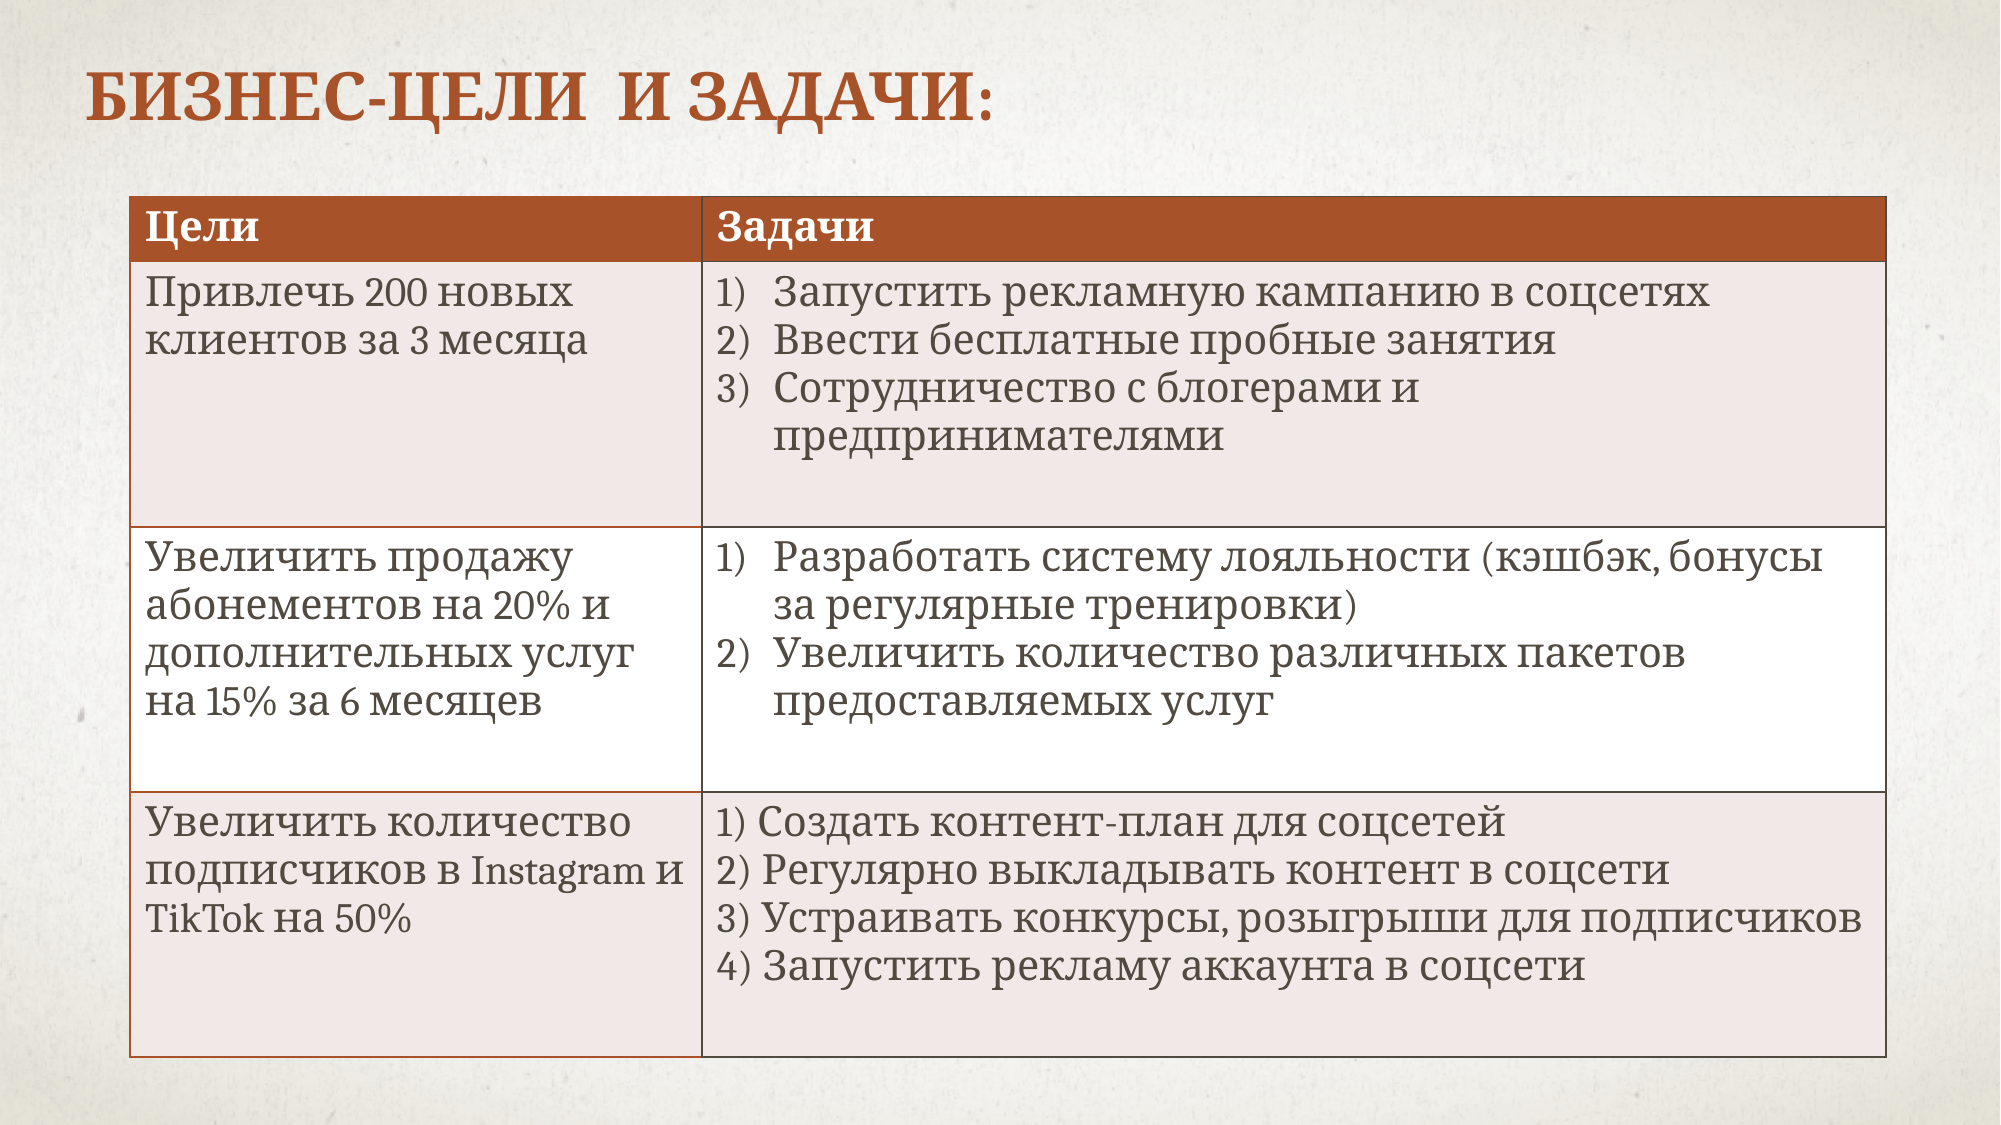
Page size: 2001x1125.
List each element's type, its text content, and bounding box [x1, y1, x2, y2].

table_header Задачи [703, 197, 1885, 261]
table_cell Увеличить количество подписчиков в Instagram и TikTok на 50% [131, 793, 701, 1056]
table_header Цели [131, 197, 701, 261]
table_cell Разработать систему лояльности (кэшбэк, бонусы за регулярные тренировки) Увеличить количество различных пакетов предоставляемых услуг [703, 528, 1885, 791]
table_cell Привлечь 200 новых клиентов за 3 месяца [131, 262, 701, 526]
table_cell Увеличить продажу абонементов на 20% и дополнительных услуг на 15% за 6 месяцев [131, 528, 701, 791]
table_cell 1) Создать контент-план для соцсетей 2) Регулярно выкладывать контент в соцсети 3) Устраивать конкурсы, розыгрыши для подписчиков 4) Запустить рекламу аккаунта в соцсети [703, 793, 1885, 1056]
text_box Бизнес-цели и задачи: [69, 46, 1010, 142]
table_cell Запустить рекламную кампанию в соцсетях Ввести бесплатные пробные занятия Сотрудничество с блогерами и предпринимателями [703, 262, 1885, 526]
picture [0, 0, 2001, 1125]
